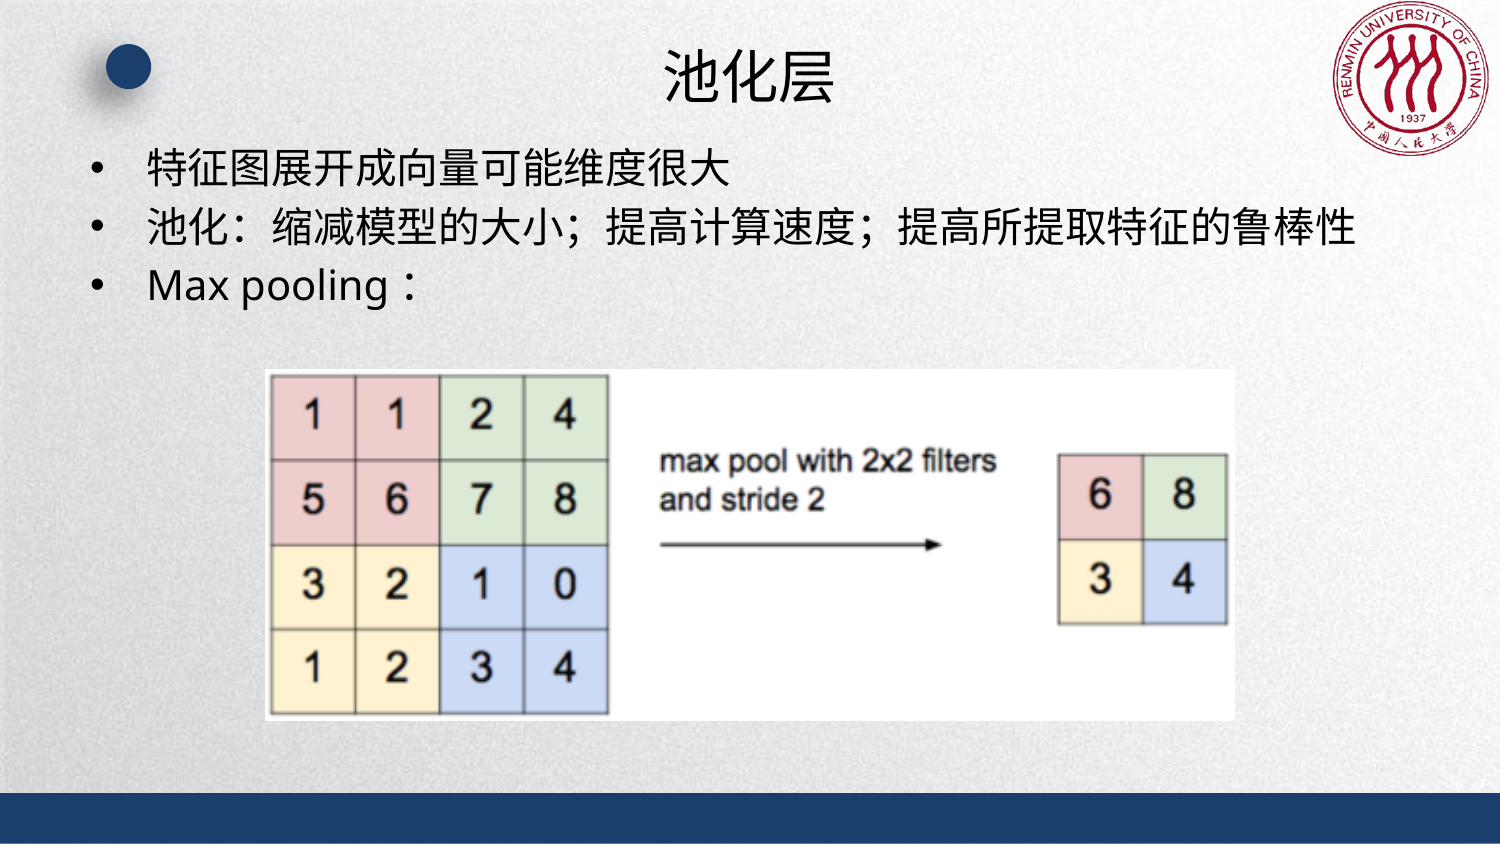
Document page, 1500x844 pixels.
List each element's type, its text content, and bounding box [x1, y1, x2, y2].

list 特征图展开成向量可能维度很大 池化：缩减模型的大小；提高计算速度；提高所提取特征的鲁棒性 Max pooling： [75, 134, 1425, 781]
title 池化层 [75, 33, 1425, 116]
picture [0, 0, 1500, 793]
